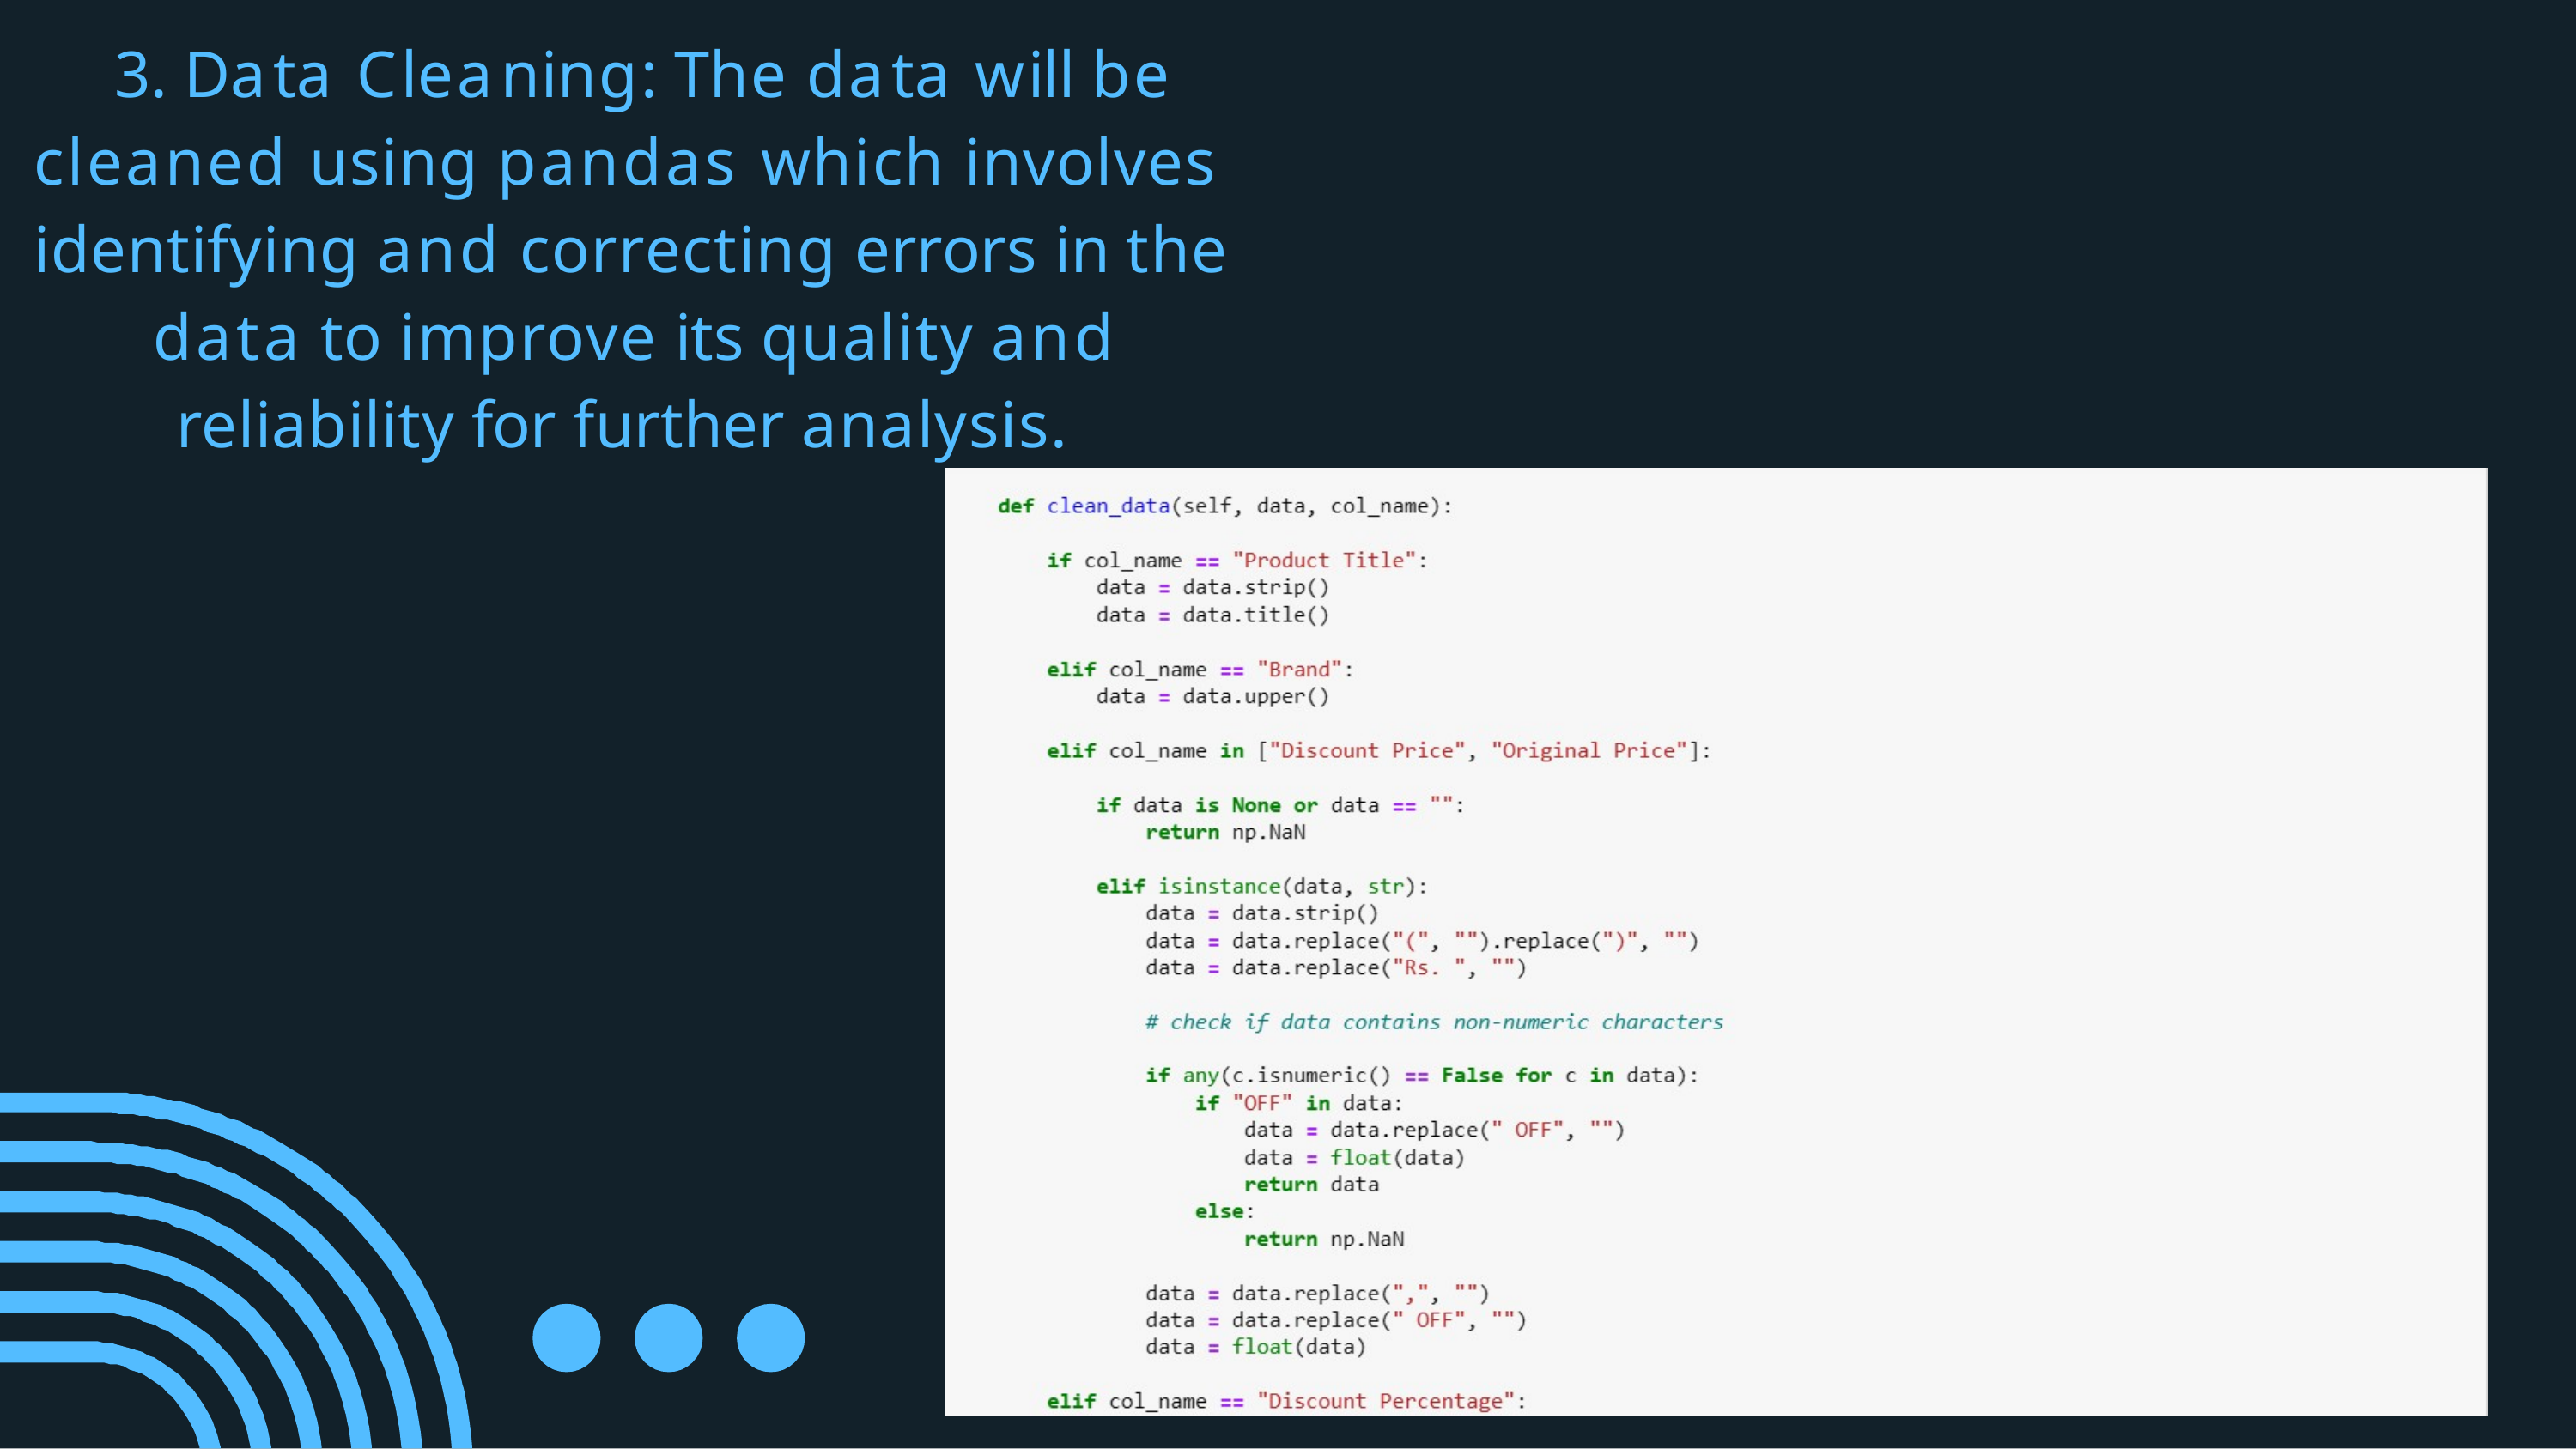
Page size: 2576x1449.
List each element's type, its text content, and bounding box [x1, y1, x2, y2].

picture [944, 467, 2488, 1417]
title 3. Data Cleaning: The data will be cleaned using pandas which involves identifying and correcting errors in the data to improve its quality and reliability for further analysis. [32, 21, 1261, 461]
